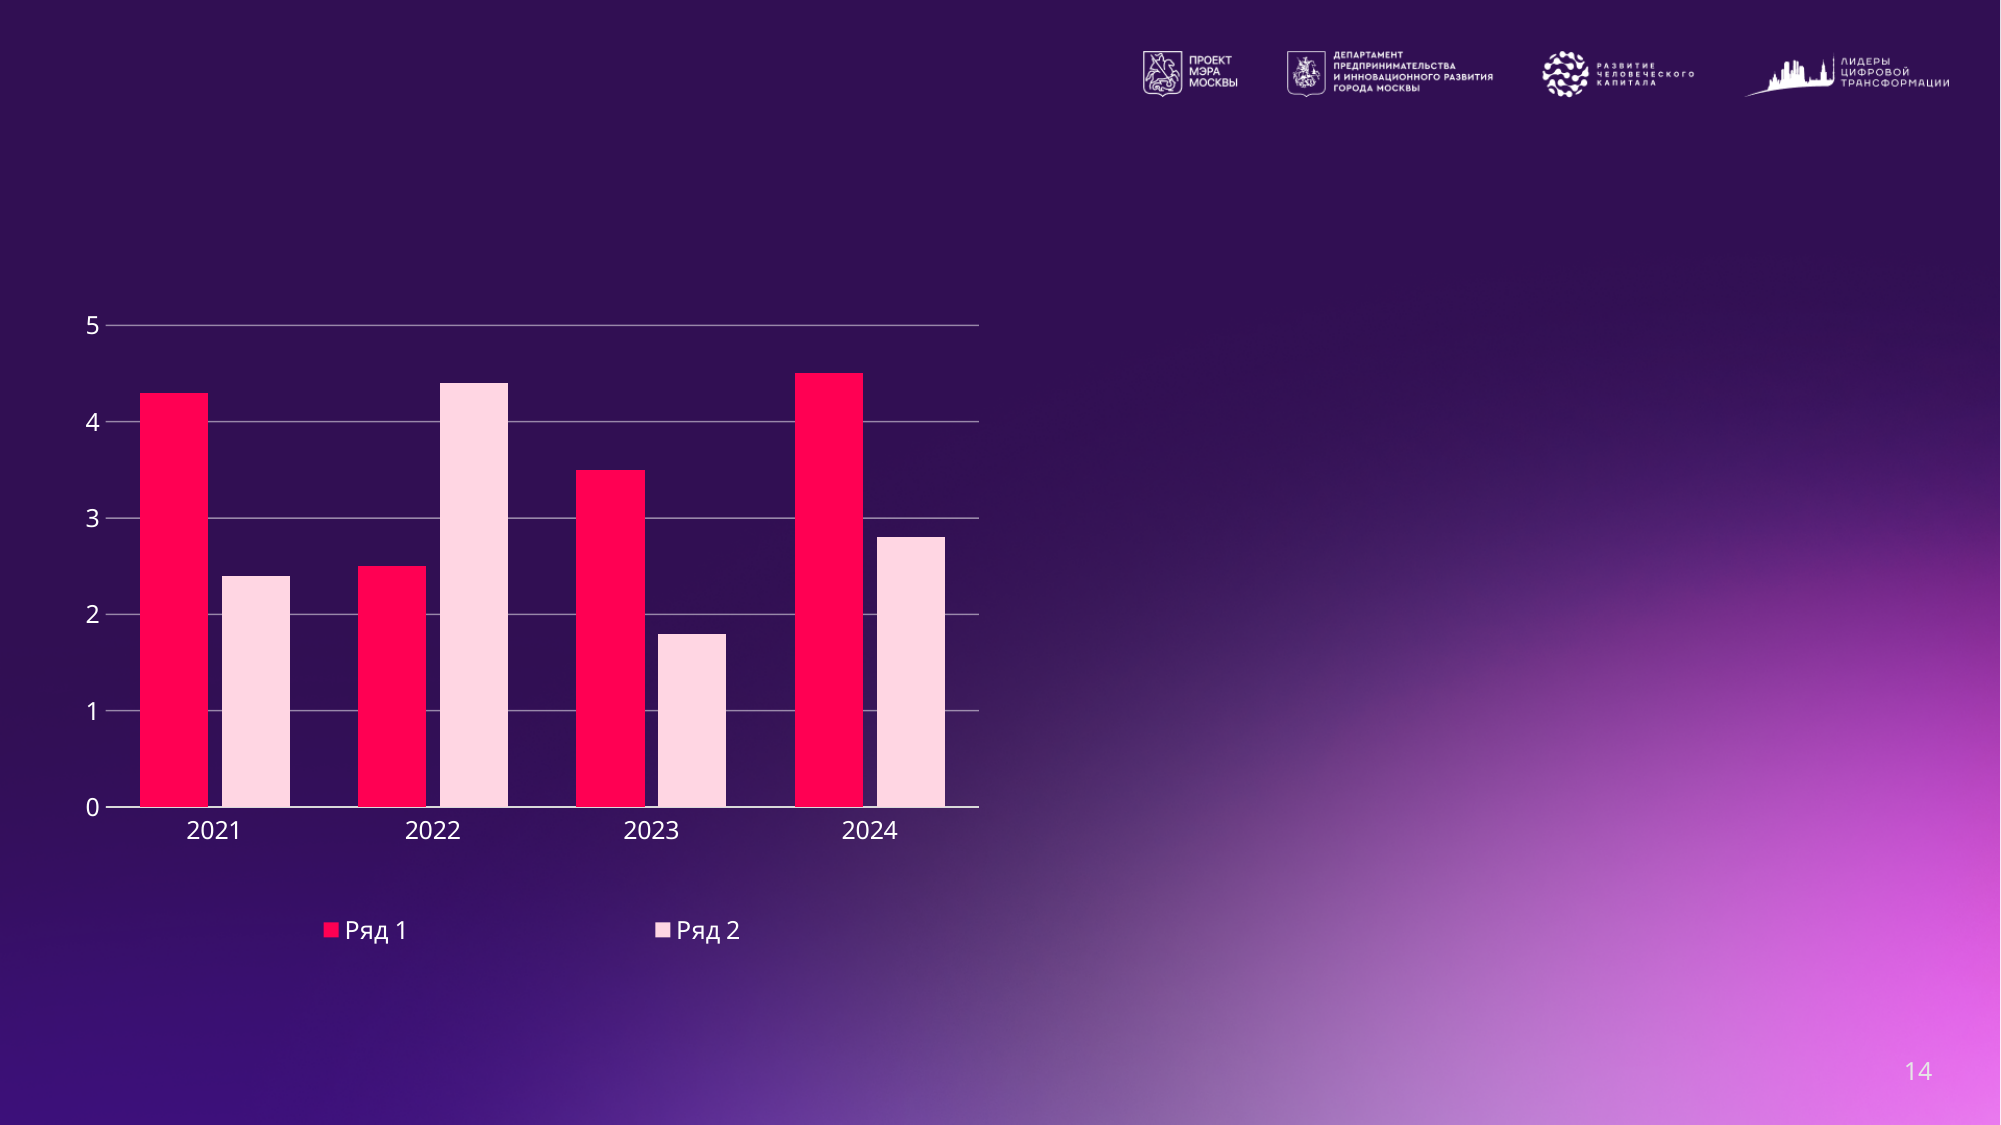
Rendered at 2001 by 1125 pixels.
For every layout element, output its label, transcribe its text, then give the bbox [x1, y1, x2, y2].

chart [56, 233, 1000, 956]
slide_number 14 [1872, 1042, 1964, 1103]
picture [0, 0, 2001, 1125]
